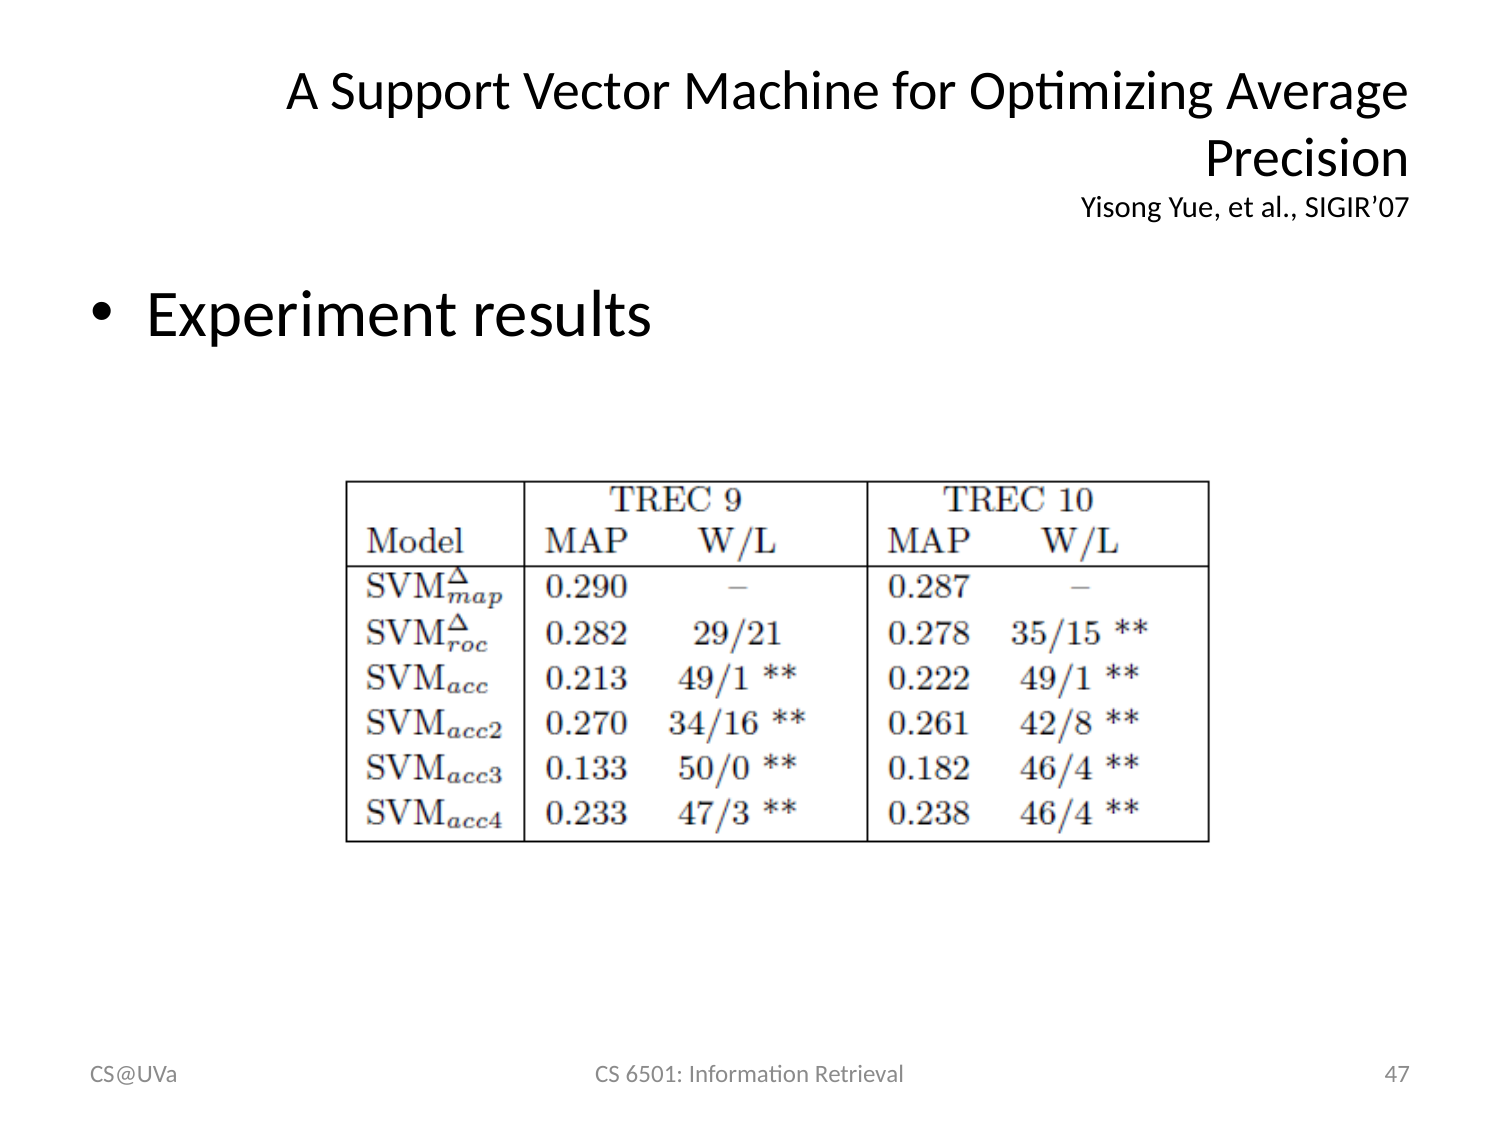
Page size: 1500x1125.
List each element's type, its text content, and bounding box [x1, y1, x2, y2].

picture [337, 474, 1219, 851]
slide_number 47 [1074, 1042, 1425, 1103]
slide_number CS@UVa [75, 1042, 425, 1103]
title A Support Vector Machine for Optimizing Average Precision Yisong Yue, et al., SIGIR’07 [75, 45, 1425, 233]
footer CS 6501: Information Retrieval [512, 1042, 988, 1103]
list Experiment results [75, 262, 1425, 1005]
